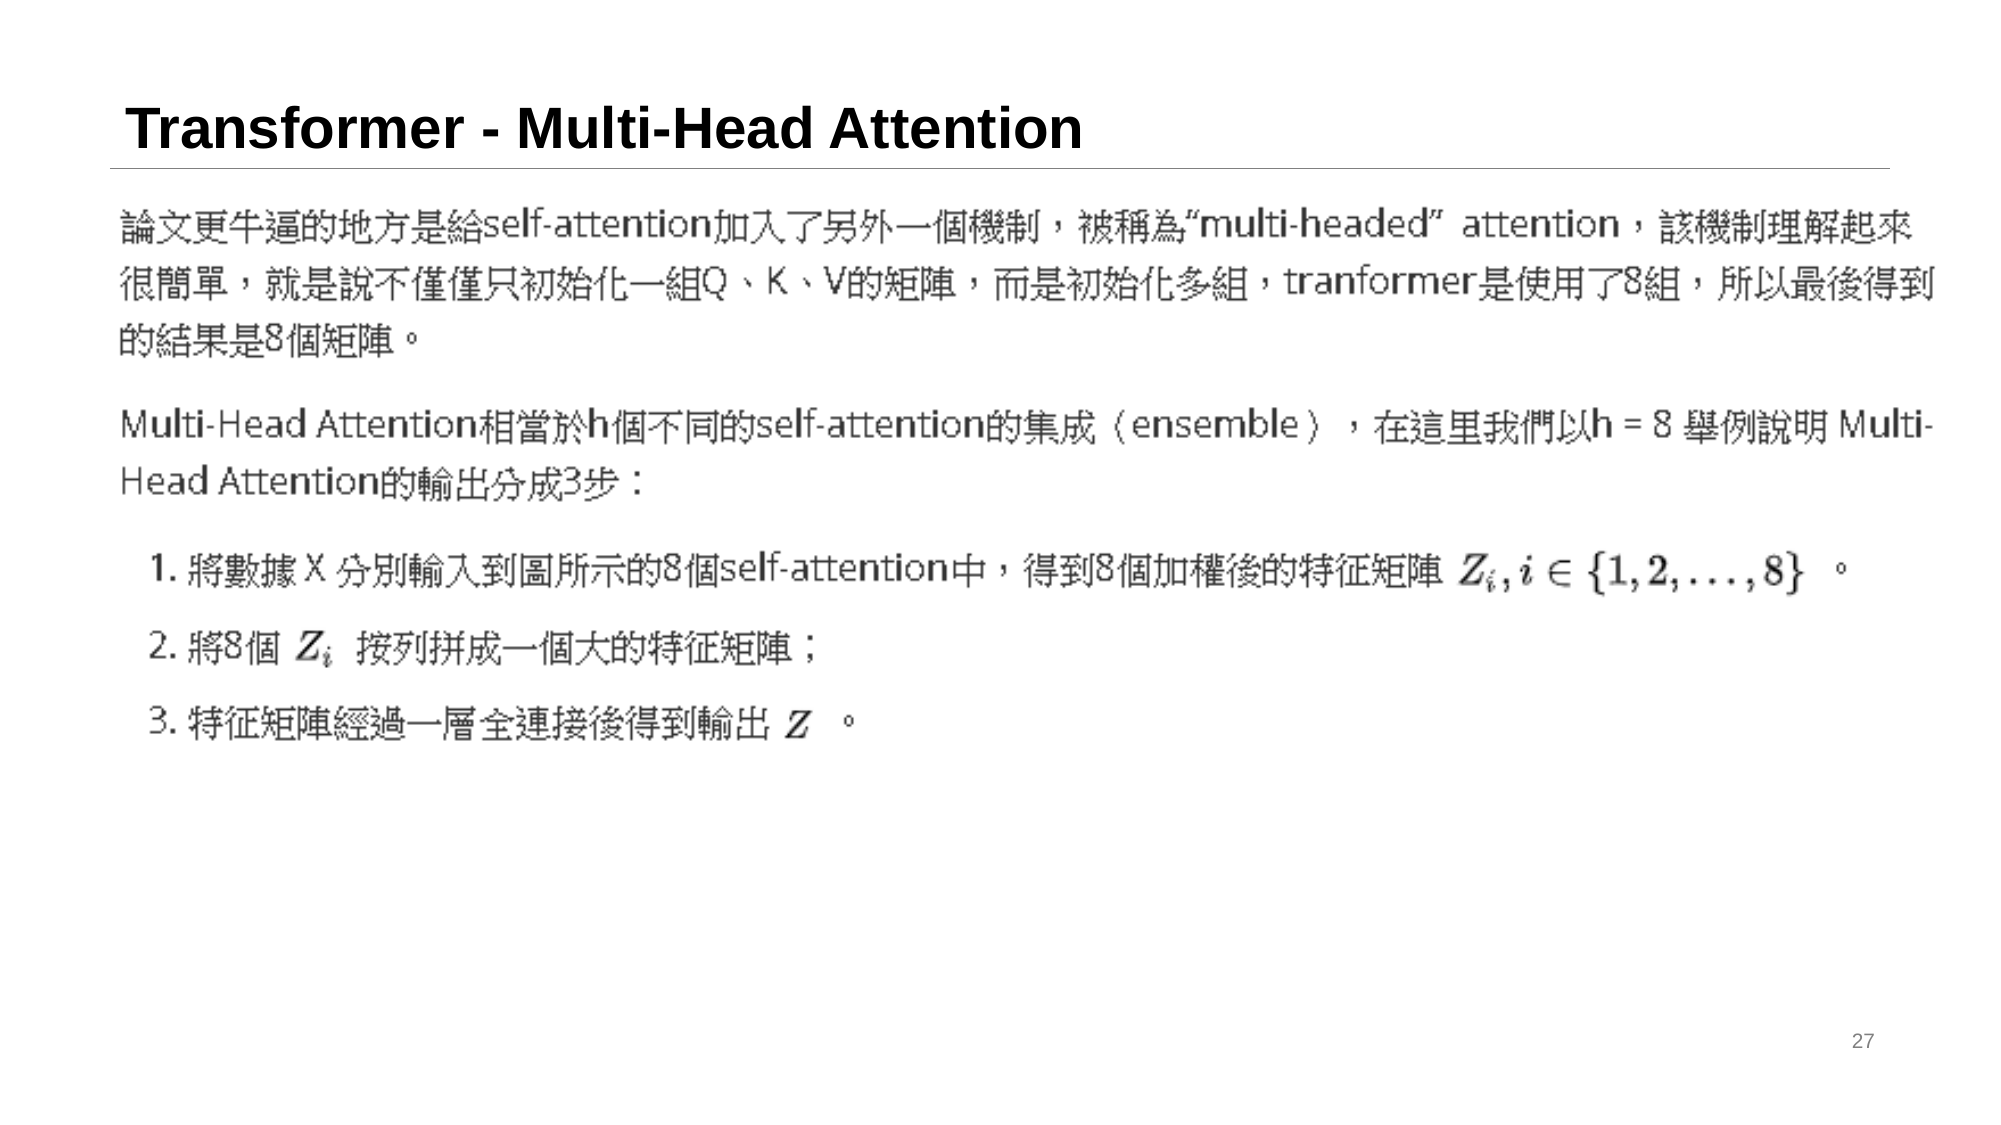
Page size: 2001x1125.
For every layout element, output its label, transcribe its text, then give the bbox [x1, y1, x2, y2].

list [112, 176, 1967, 775]
slide_number 27 [1412, 1023, 1890, 1058]
title Transformer - Multi-Head Attention [109, 0, 1890, 169]
